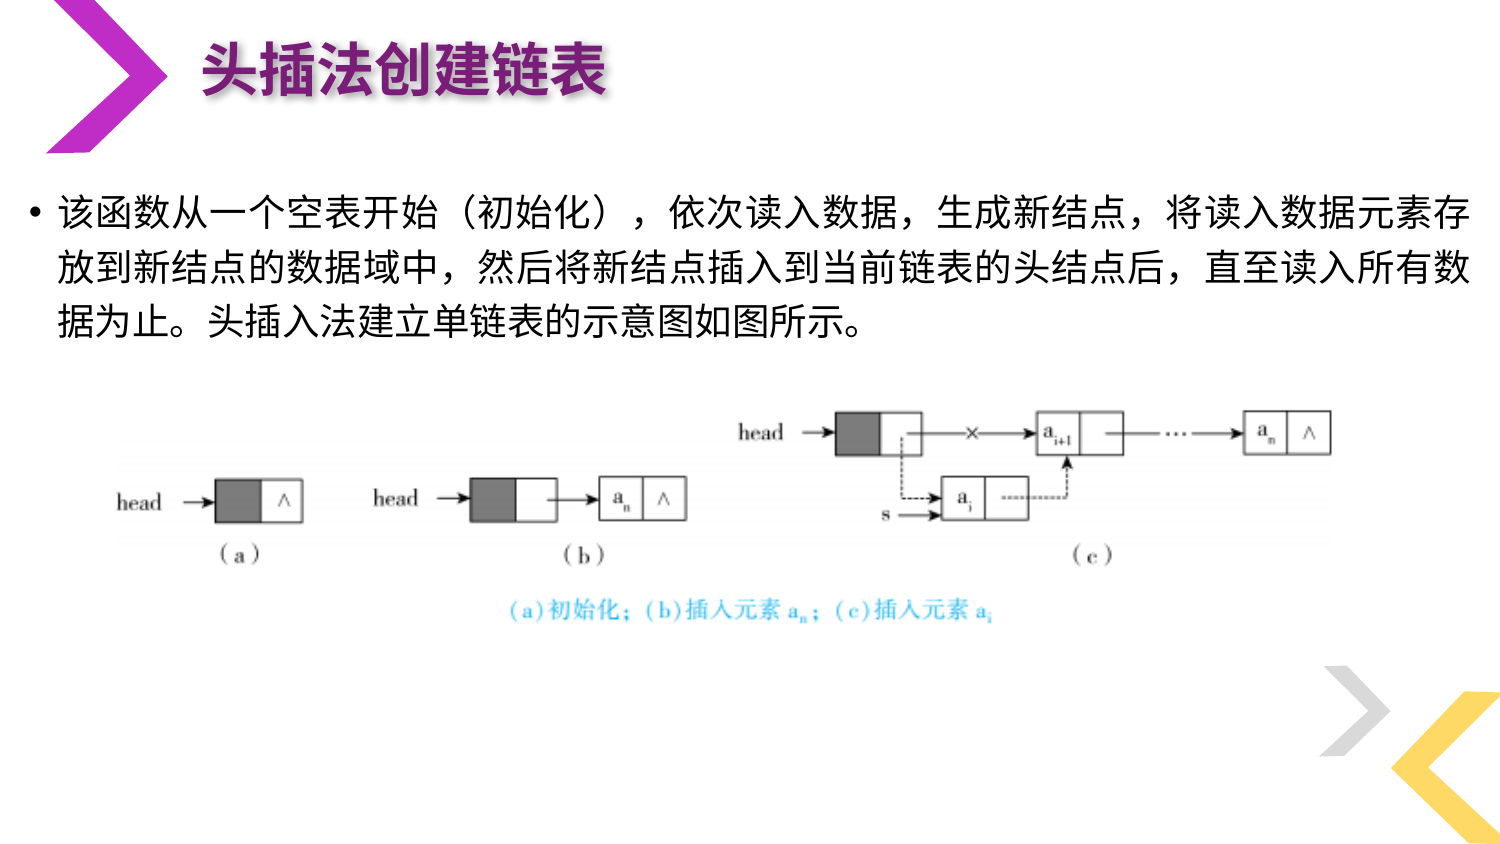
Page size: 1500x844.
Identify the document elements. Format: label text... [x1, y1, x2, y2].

list 该函数从一个空表开始（初始化），依次读入数据，生成新结点，将读入数据元素存放到新结点的数据域中，然后将新结点插入到当前链表的头结点后，直至读入所有数据为止。头插入法建立单链表的示意图如图所示。 [17, 174, 1483, 364]
list 头插法创建链表 [188, 35, 1214, 111]
picture [64, 398, 1361, 659]
